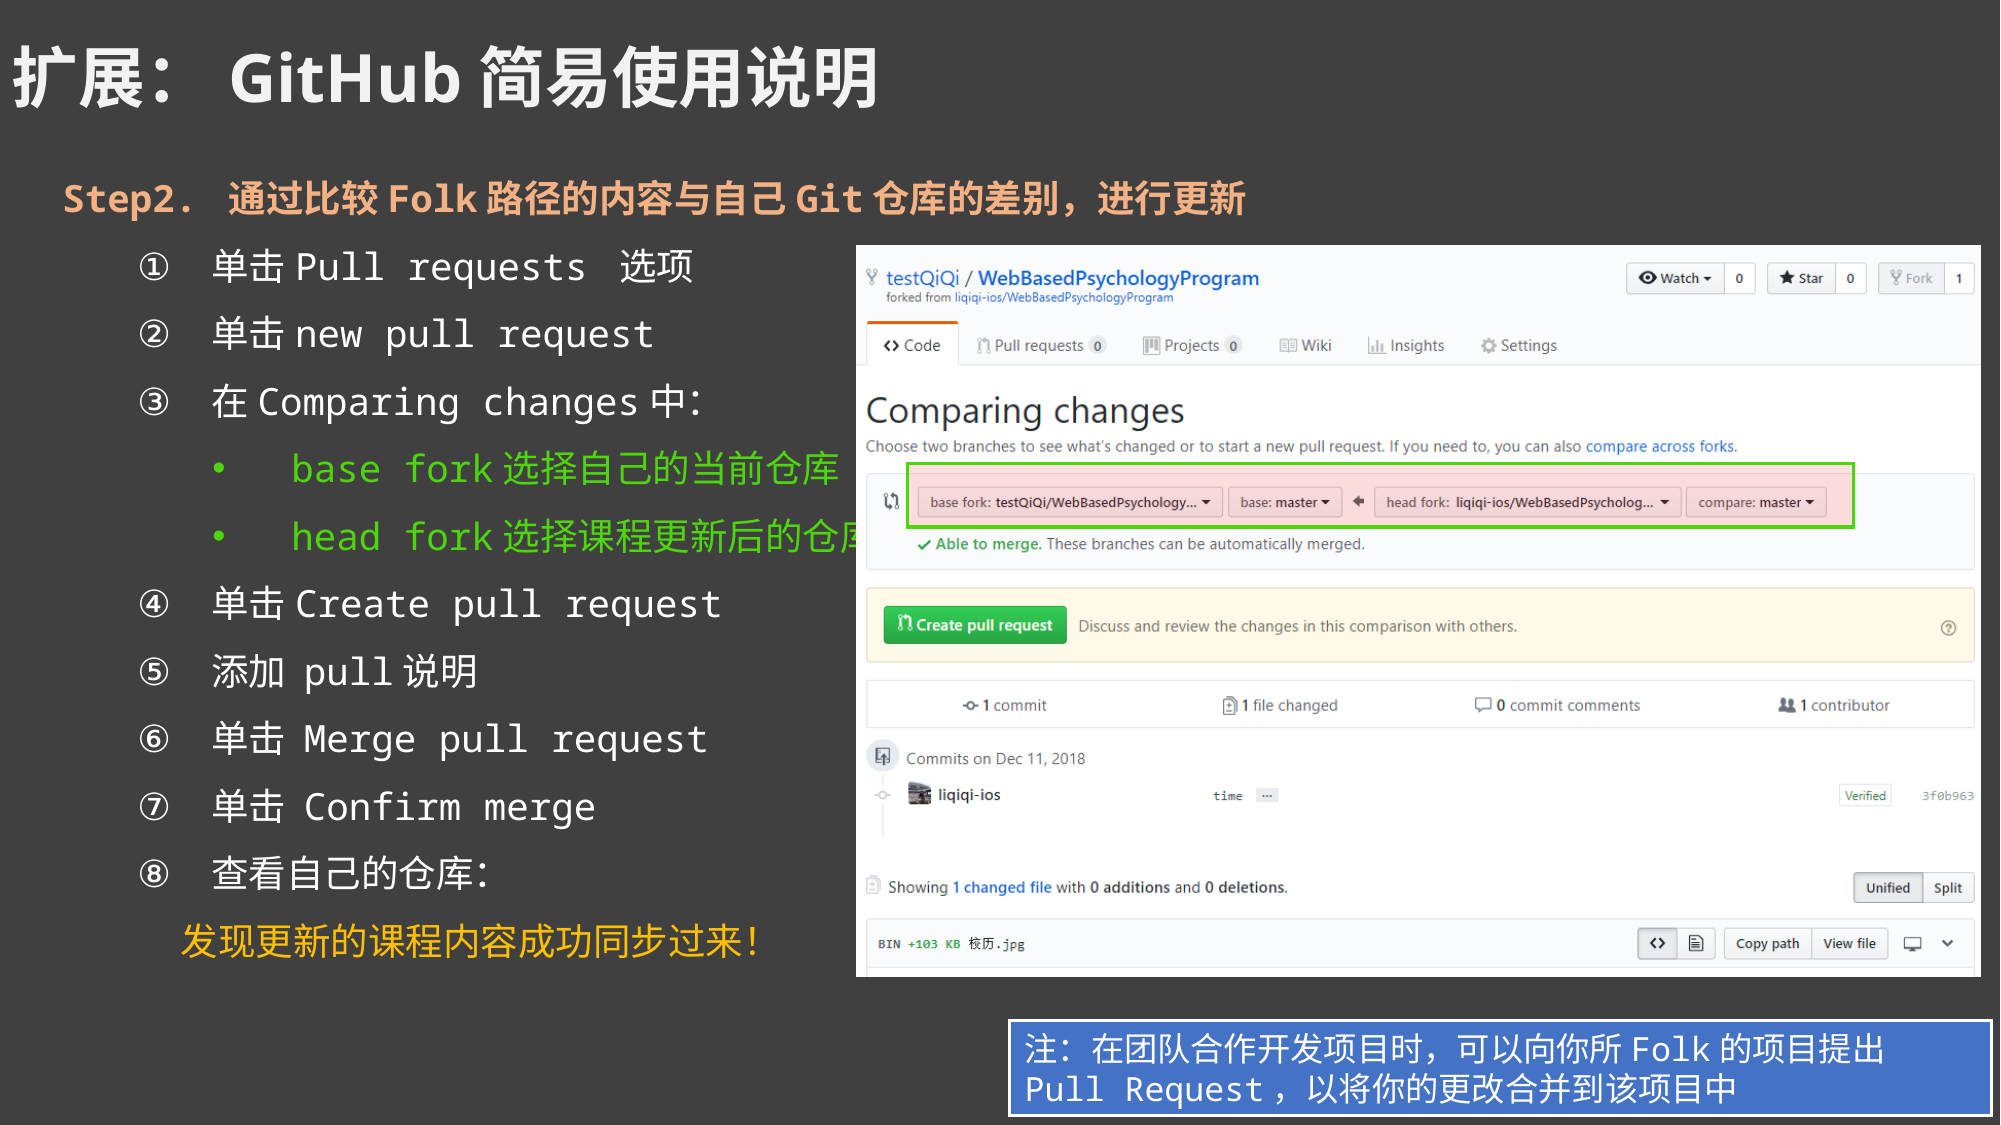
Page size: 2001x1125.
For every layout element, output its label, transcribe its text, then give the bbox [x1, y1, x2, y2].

text_box 注：在团队合作开发项目时，可以向你所Folk的项目提出 Pull Request，以将你的更改合并到该项目中 [1008, 1019, 1993, 1117]
text_box 扩展：GitHub简易使用说明 [0, 28, 894, 124]
picture [856, 245, 1981, 977]
text_box Step2. 通过比较Folk路径的内容与自己Git仓库的差别，进行更新 单击Pull requests 选项 单击new pull request 在Comparing changes中： base fork选择自己的当前仓库 head fork选择课程更新后的仓库 单击Create pull request 添加 pull说明 单击 Merge pull request 单击 Confirm merge 查看自己的仓库： 发现更新的课程内容成功同步过来！ [47, 145, 1972, 1113]
